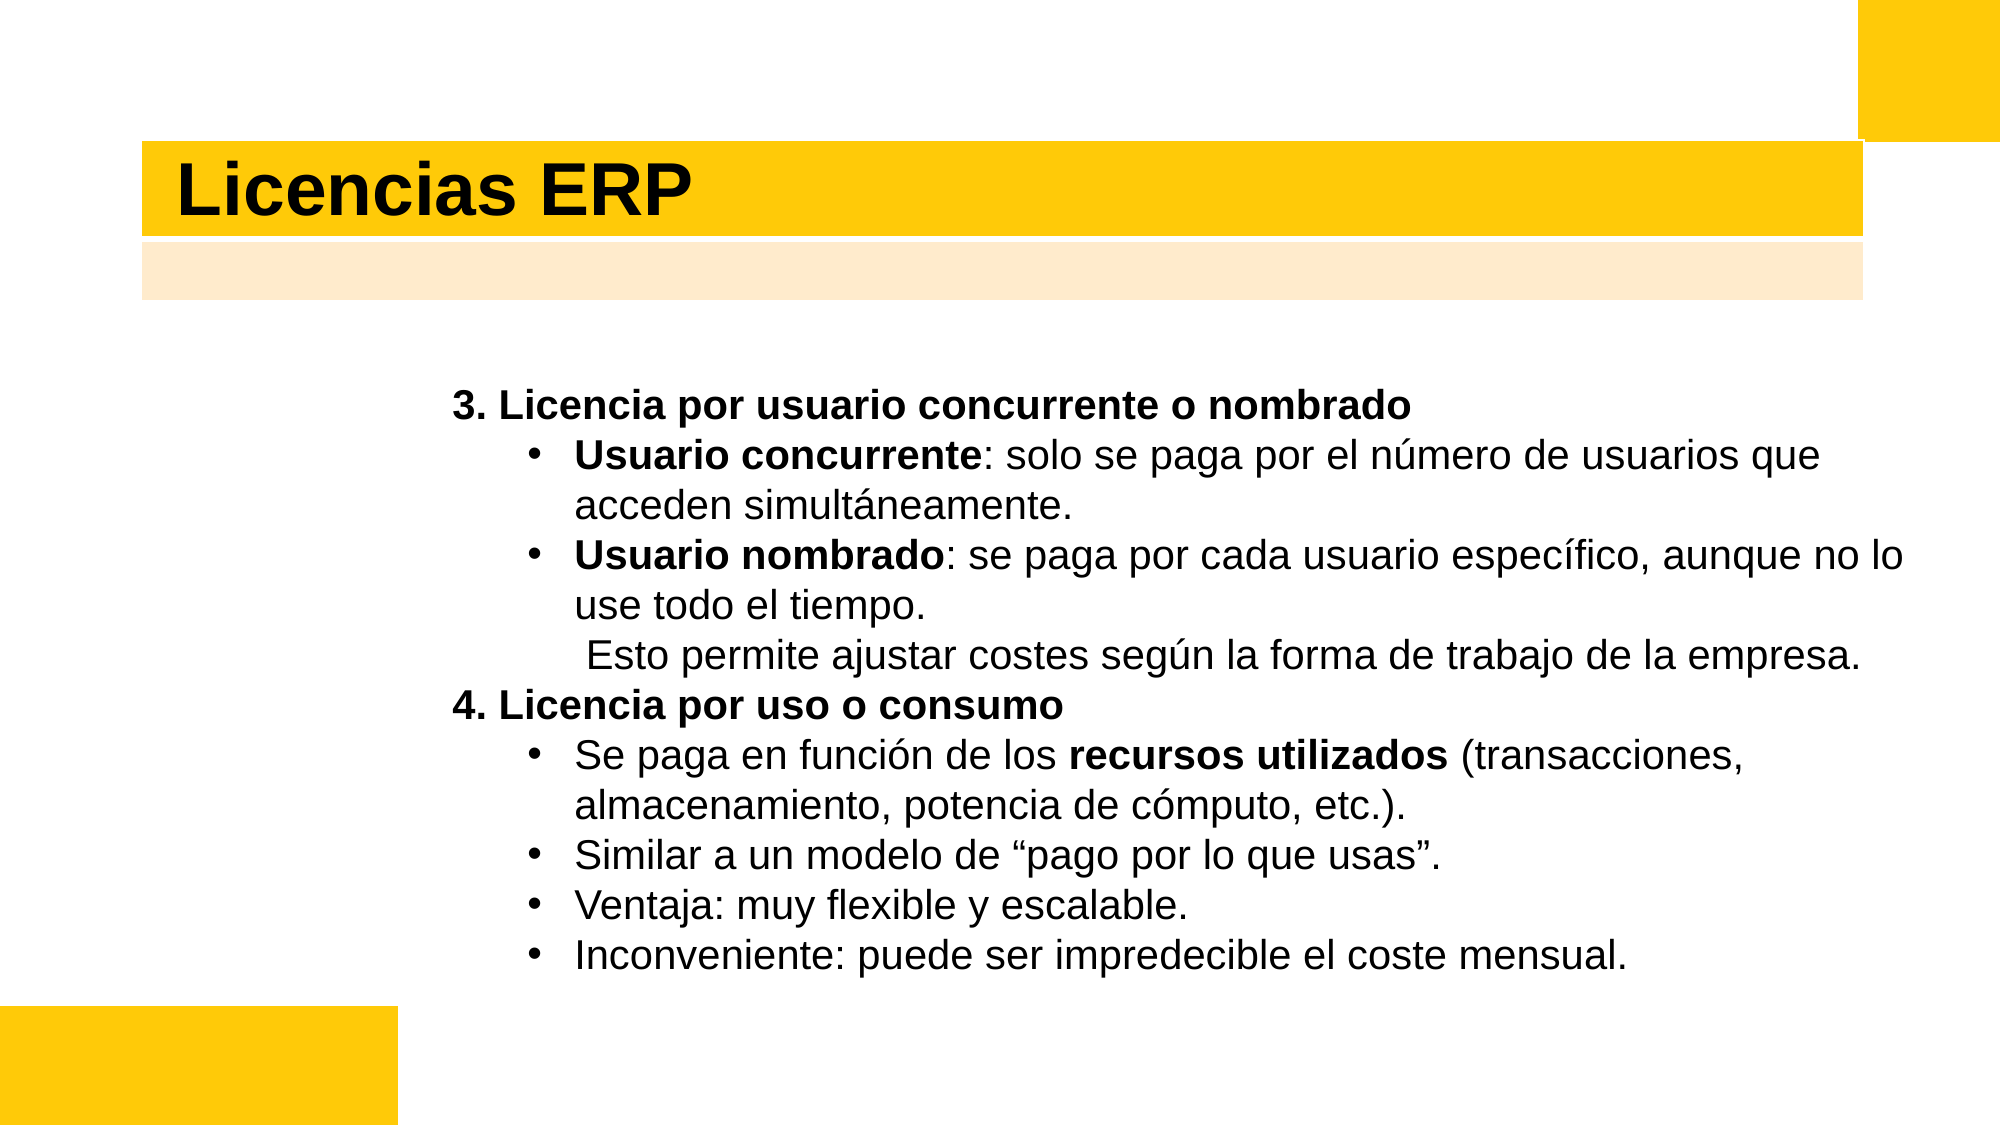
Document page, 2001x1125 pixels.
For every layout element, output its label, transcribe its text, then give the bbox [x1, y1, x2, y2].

table_cell [142, 242, 1863, 300]
text_box 3. Licencia por usuario concurrente o nombrado Usuario concurrente: solo se paga por el número de usuarios que acceden simultáneamente. Usuario nombrado: se paga por cada usuario específico, aunque no lo use todo el tiempo. Esto permite ajustar costes según la forma de trabajo de la empresa. 4. Licencia por uso o consumo Se paga en función de los recursos utilizados (transacciones, almacenamiento, potencia de cómputo, etc.). Similar a un modelo de “pago por lo que usas”. Ventaja: muy flexible y escalable. Inconveniente: puede ser impredecible el coste mensual. [437, 370, 1970, 1031]
table_header Licencias ERP [142, 141, 1863, 236]
